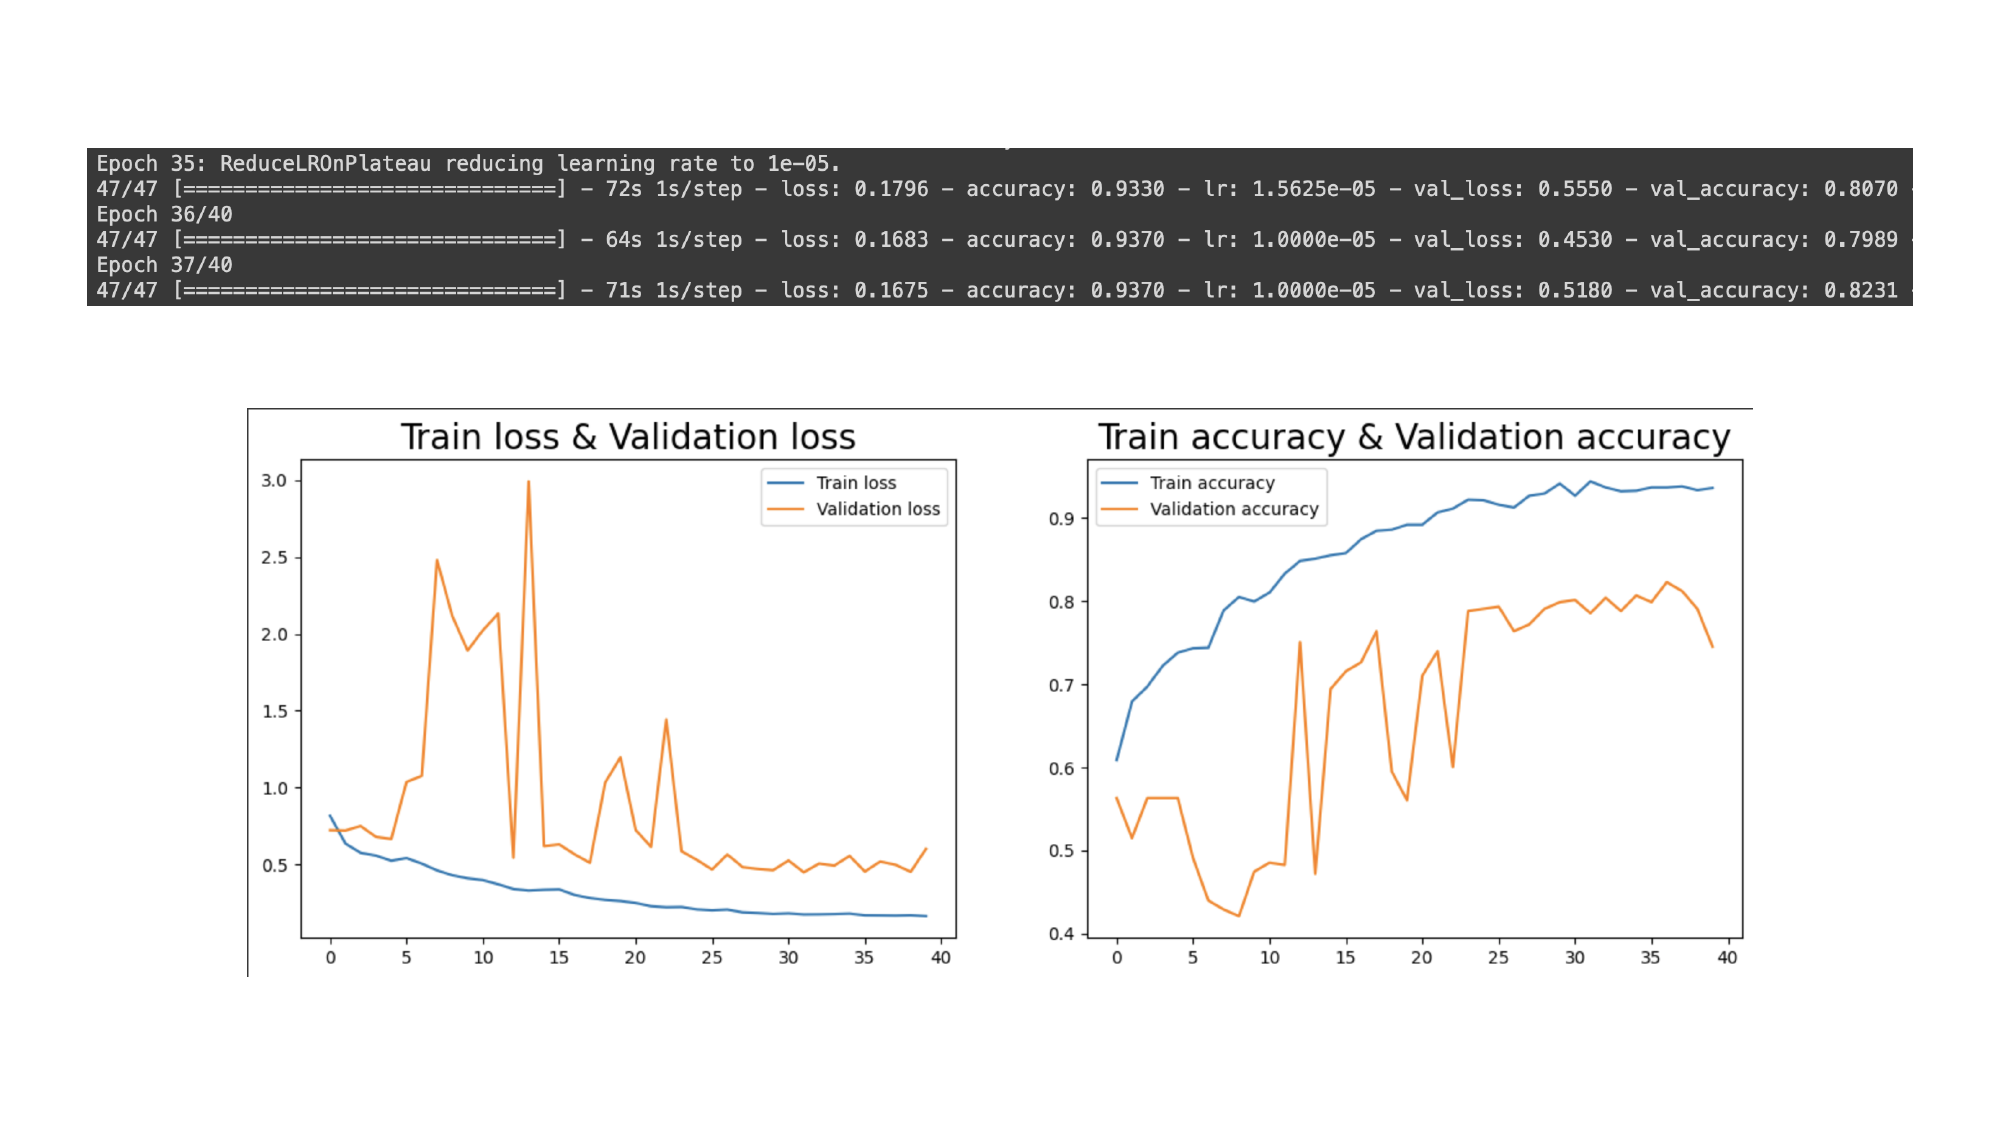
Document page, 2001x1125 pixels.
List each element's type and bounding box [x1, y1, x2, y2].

picture [87, 148, 1913, 306]
picture [247, 408, 1753, 977]
